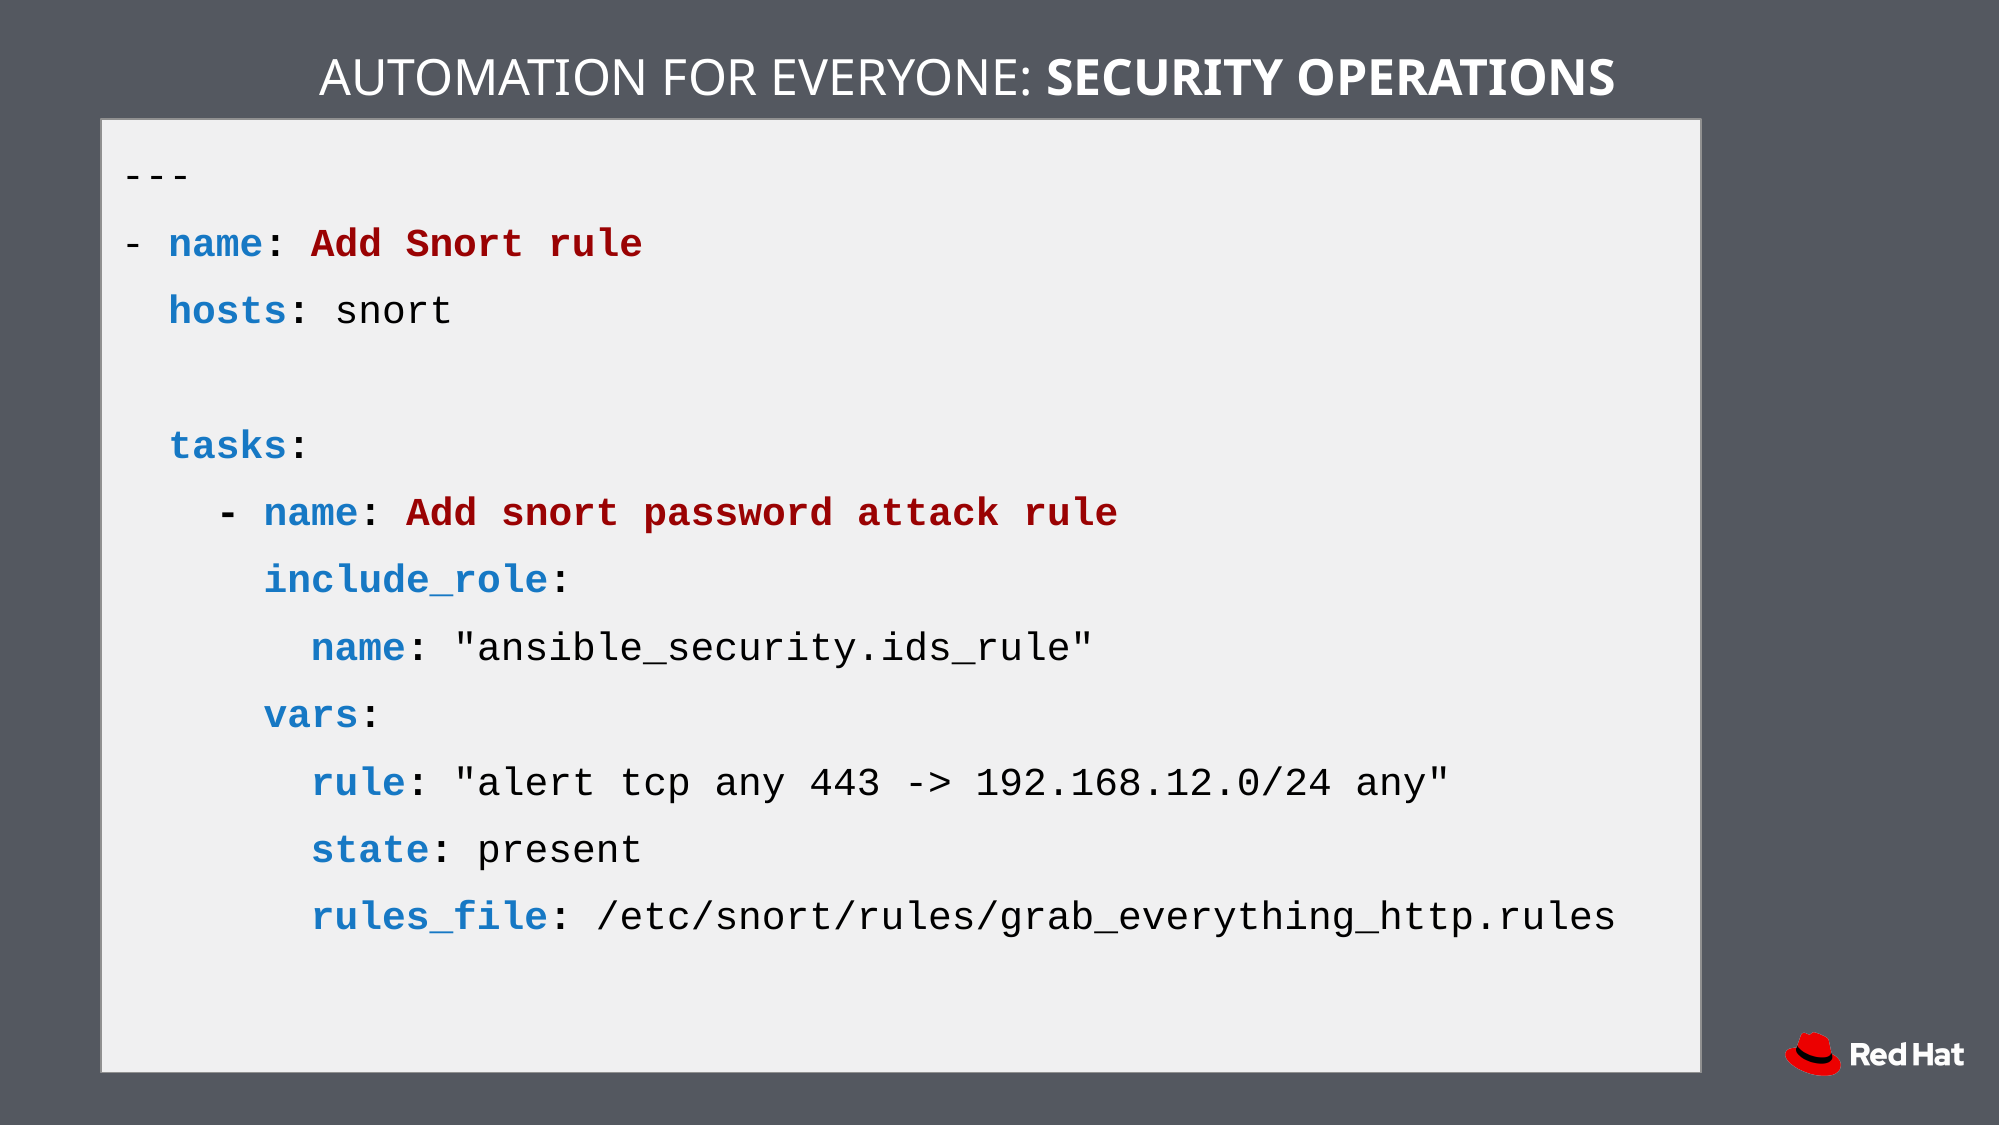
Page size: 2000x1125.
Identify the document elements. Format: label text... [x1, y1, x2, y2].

picture [1785, 1032, 1964, 1076]
text_box AUTOMATION FOR EVERYONE: SECURITY OPERATIONS [76, 25, 1860, 120]
text_box --- - name: Add Snort rule hosts: snort tasks: - name: Add snort password attack rule include_role: name: "ansible_security.ids_rule" vars: rule: "alert tcp any 443 -> 192.168.12.0/24 any" state: present rules_file: /etc/snort/rules/grab_everything_http.rules [100, 120, 1702, 1073]
